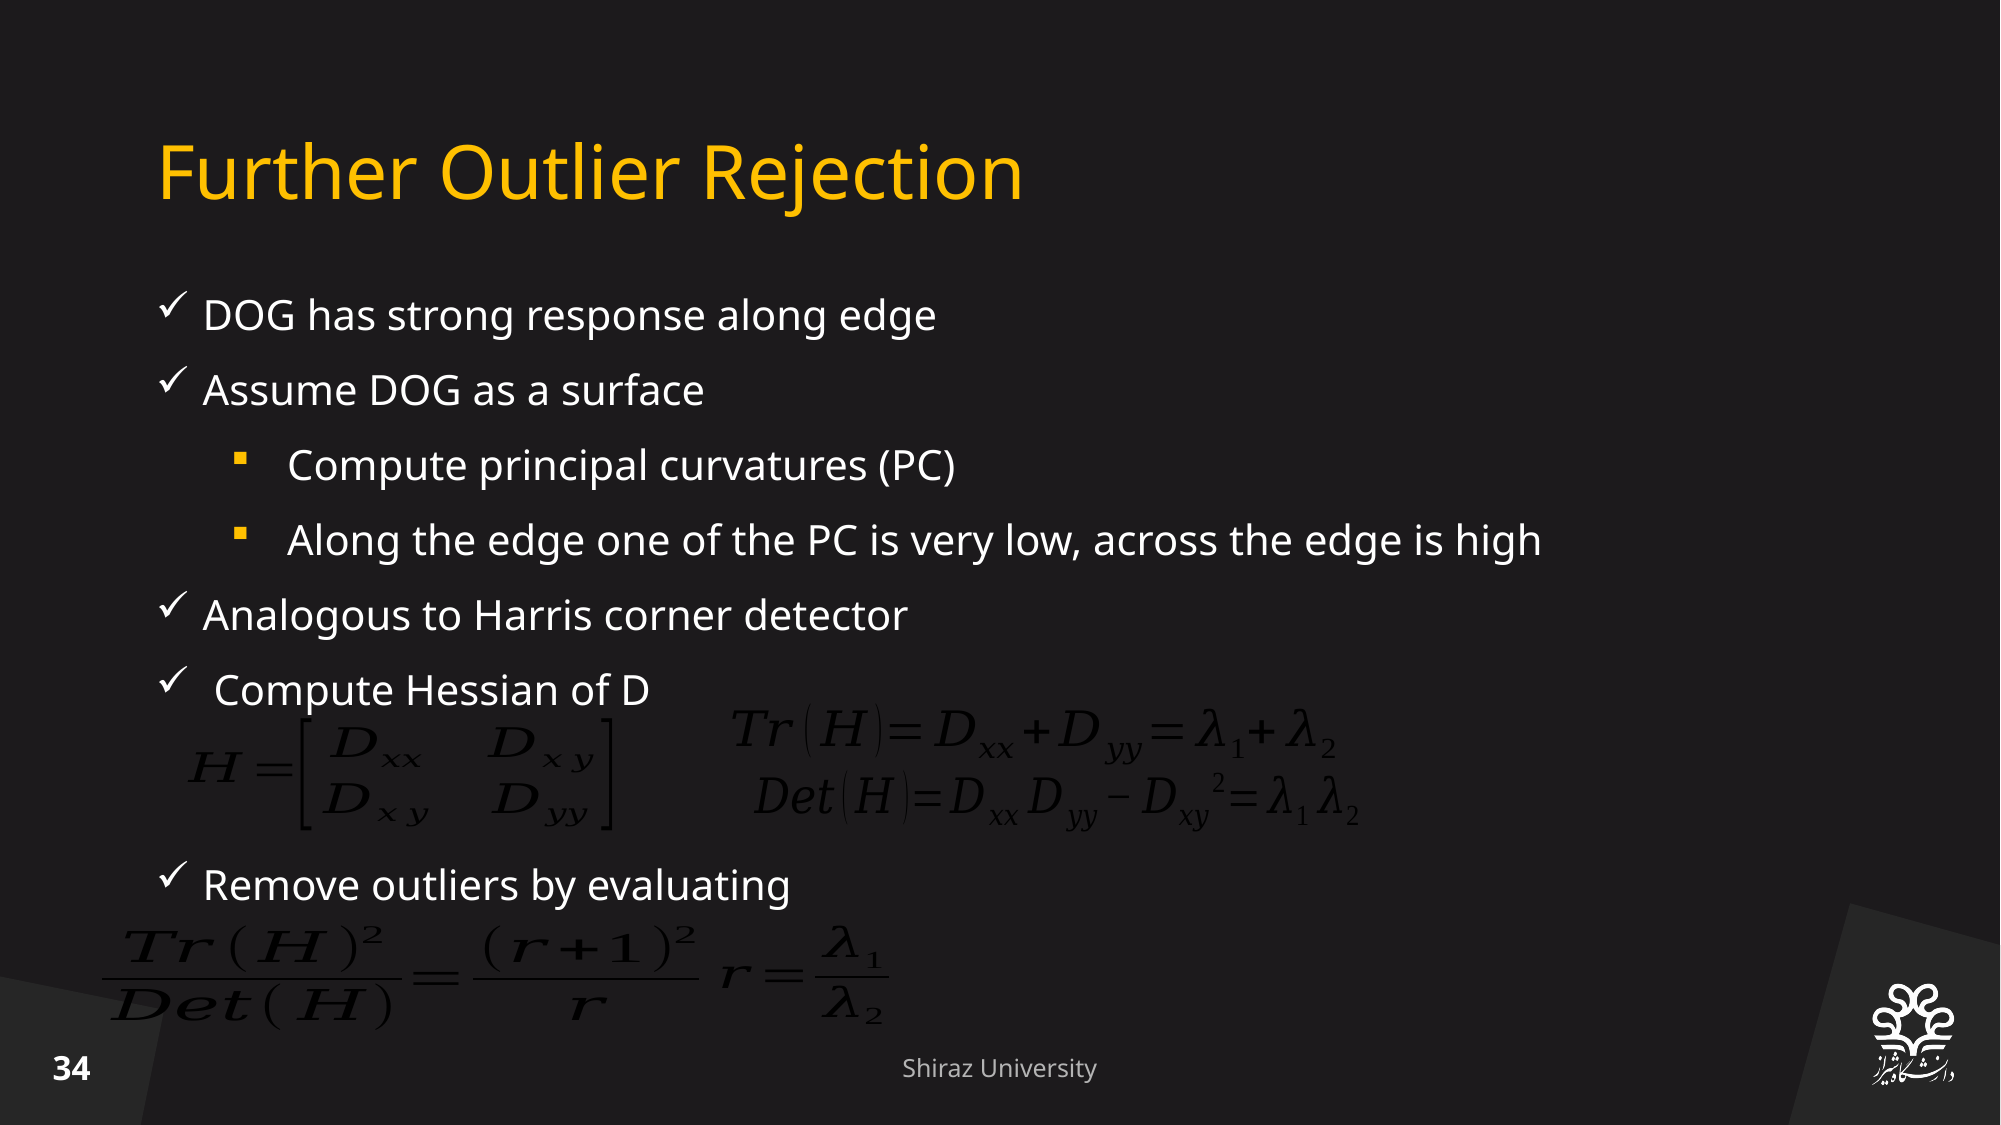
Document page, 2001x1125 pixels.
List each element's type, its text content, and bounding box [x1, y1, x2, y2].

slide_number 34 [15, 1039, 128, 1100]
text_box DOG has strong response along edge Assume DOG as a surface Compute principal curvatures (PC) Along the edge one of the PC is very low, across the edge is high Analogous to Harris corner detector Compute Hessian of D Remove outliers by evaluating [141, 256, 1859, 917]
title Further Outlier Rejection [141, 113, 1805, 237]
footer Shiraz University [662, 1039, 1338, 1100]
